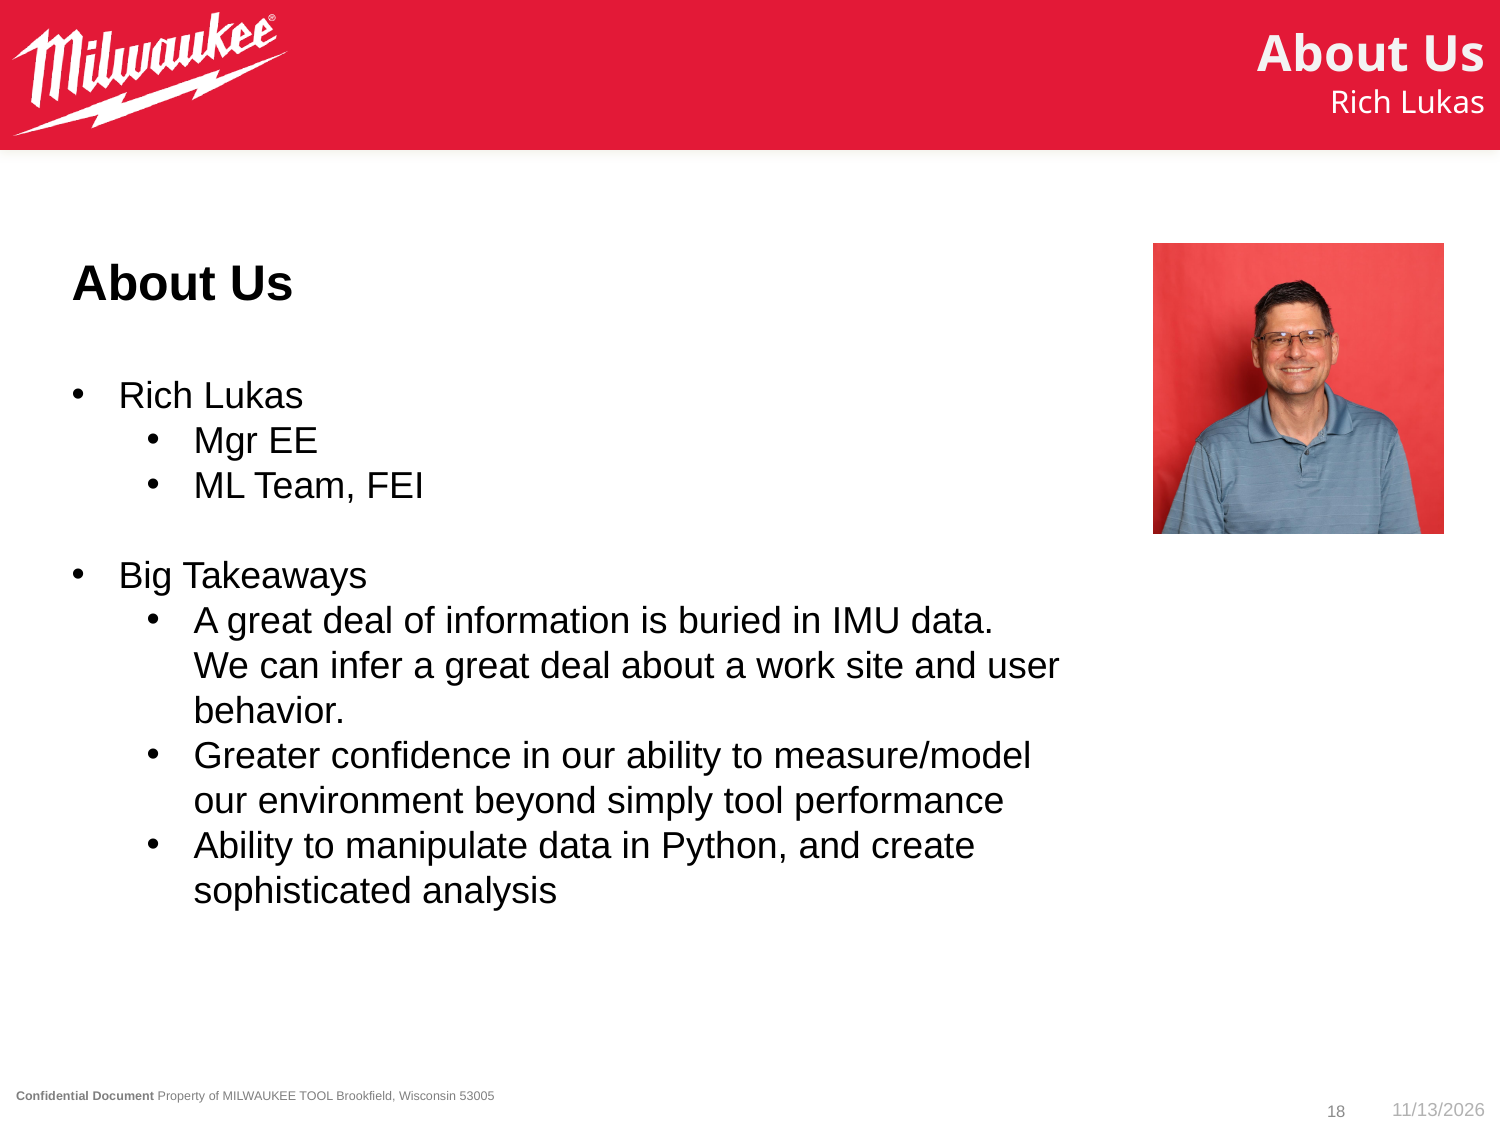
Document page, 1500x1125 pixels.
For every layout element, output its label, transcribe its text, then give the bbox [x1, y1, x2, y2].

picture [1152, 243, 1444, 534]
list Rich Lukas [265, 75, 1500, 138]
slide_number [1363, 1097, 1500, 1121]
title About Us [262, 14, 1500, 75]
text_box About Us Rich Lukas Mgr EE ML Team, FEI Big Takeaways A great deal of information is buried in IMU data. We can infer a great deal about a work site and user behavior. Greater confidence in our ability to measure/model our environment beyond simply tool performance Ability to manipulate data in Python, and create sophisticated analysis [56, 243, 1086, 1099]
slide_number 18 [1298, 1097, 1361, 1125]
picture [12, 12, 288, 136]
